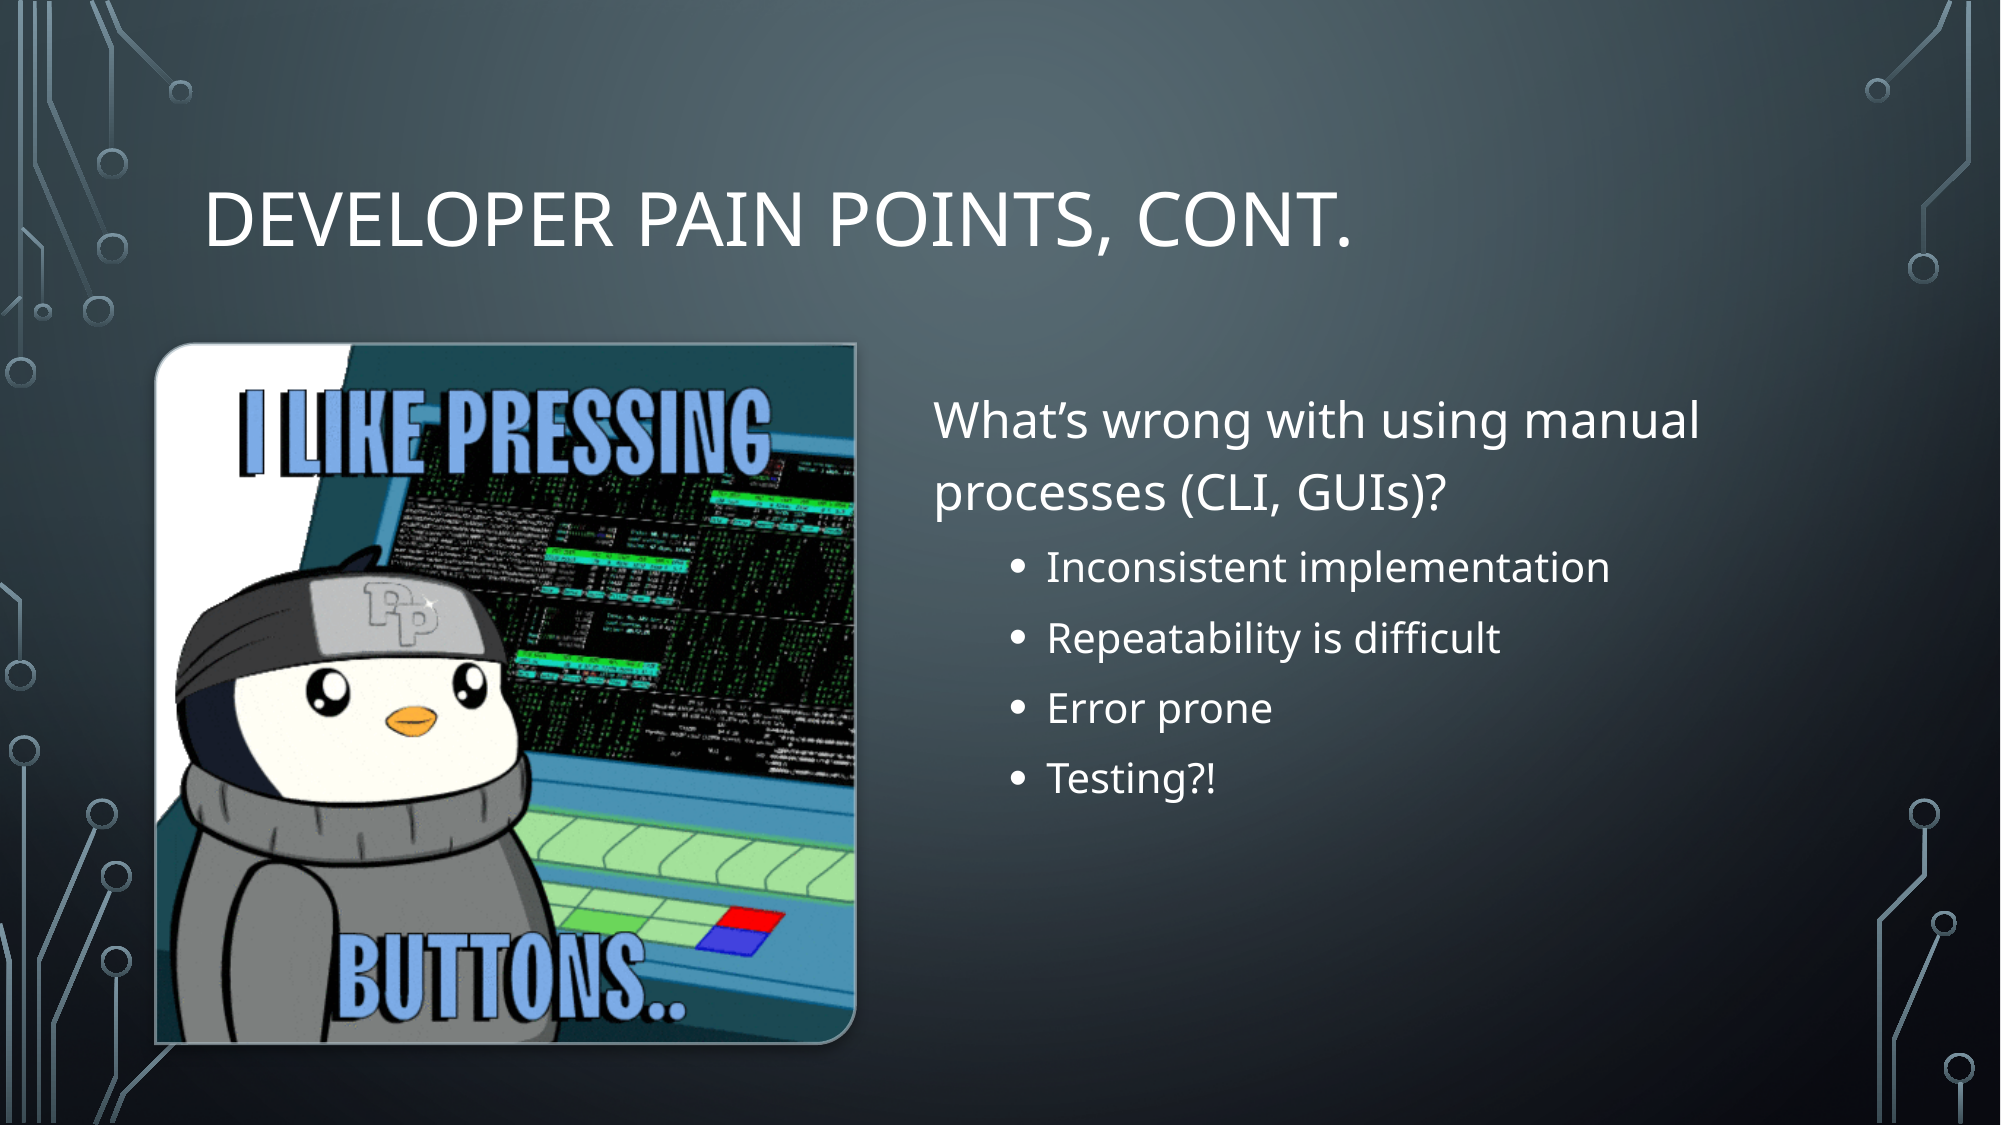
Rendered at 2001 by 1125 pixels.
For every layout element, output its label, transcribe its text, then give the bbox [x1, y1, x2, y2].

list What’s wrong with using manual processes (CLI, GUIs)? Inconsistent implementation Repeatability is difficult Error prone Testing?! [919, 369, 1813, 1062]
title Developer Pain Points, Cont. [187, 101, 1813, 344]
picture [155, 343, 856, 1044]
